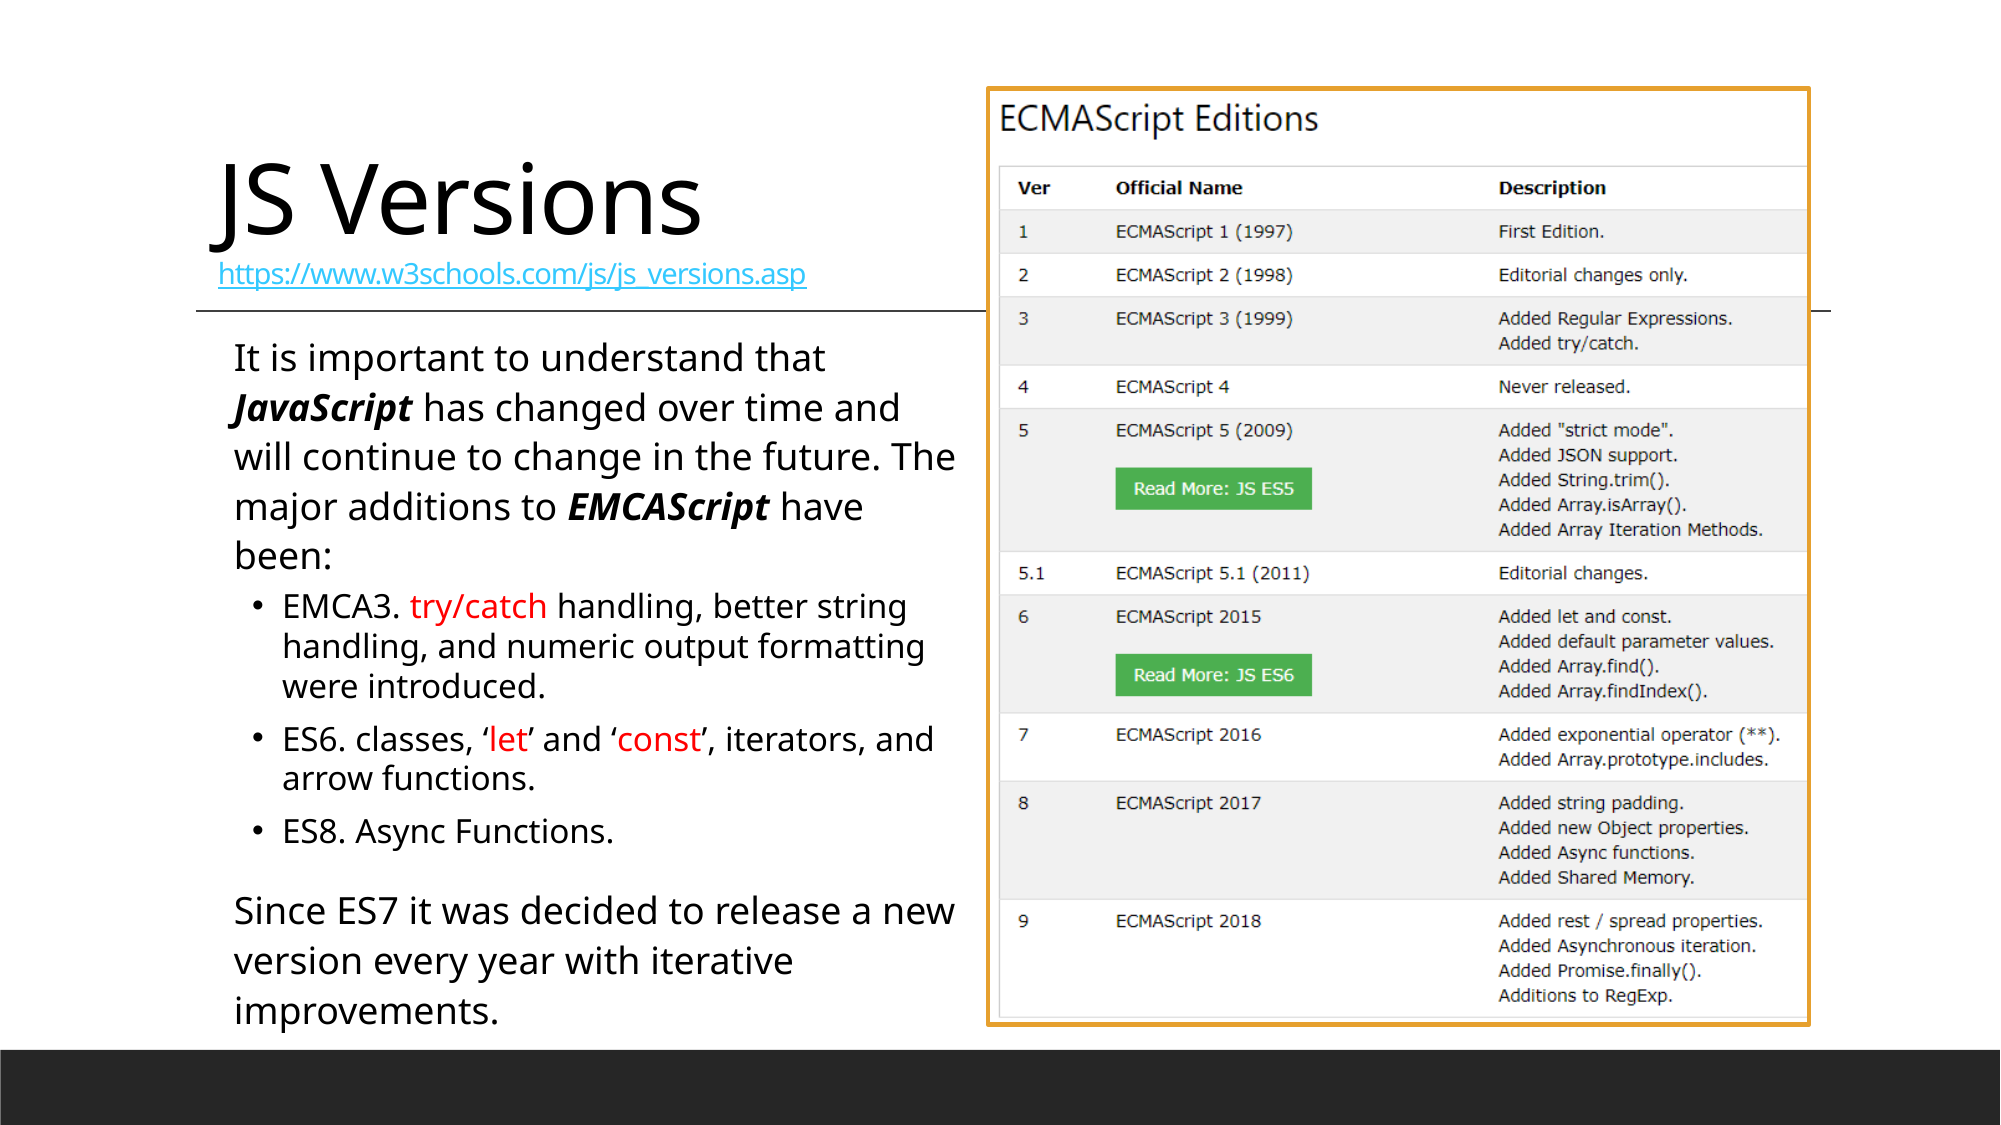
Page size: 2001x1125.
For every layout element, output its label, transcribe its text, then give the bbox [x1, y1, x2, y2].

picture [989, 89, 1808, 1023]
title JS Versions https://www.w3schools.com/js/js_versions.asp [202, 61, 980, 300]
list It is important to understand that JavaScript has changed over time and will continue to change in the future. The major additions to EMCAScript have been: EMCA3. try/catch handling, better string handling, and numeric output formatting were introduced. ES6. classes, ‘let’ and ‘const’, iterators, and arrow functions. ES8. Async Functions. Since ES7 it was decided to release a new version every year with iterative improvements. [219, 310, 968, 1051]
